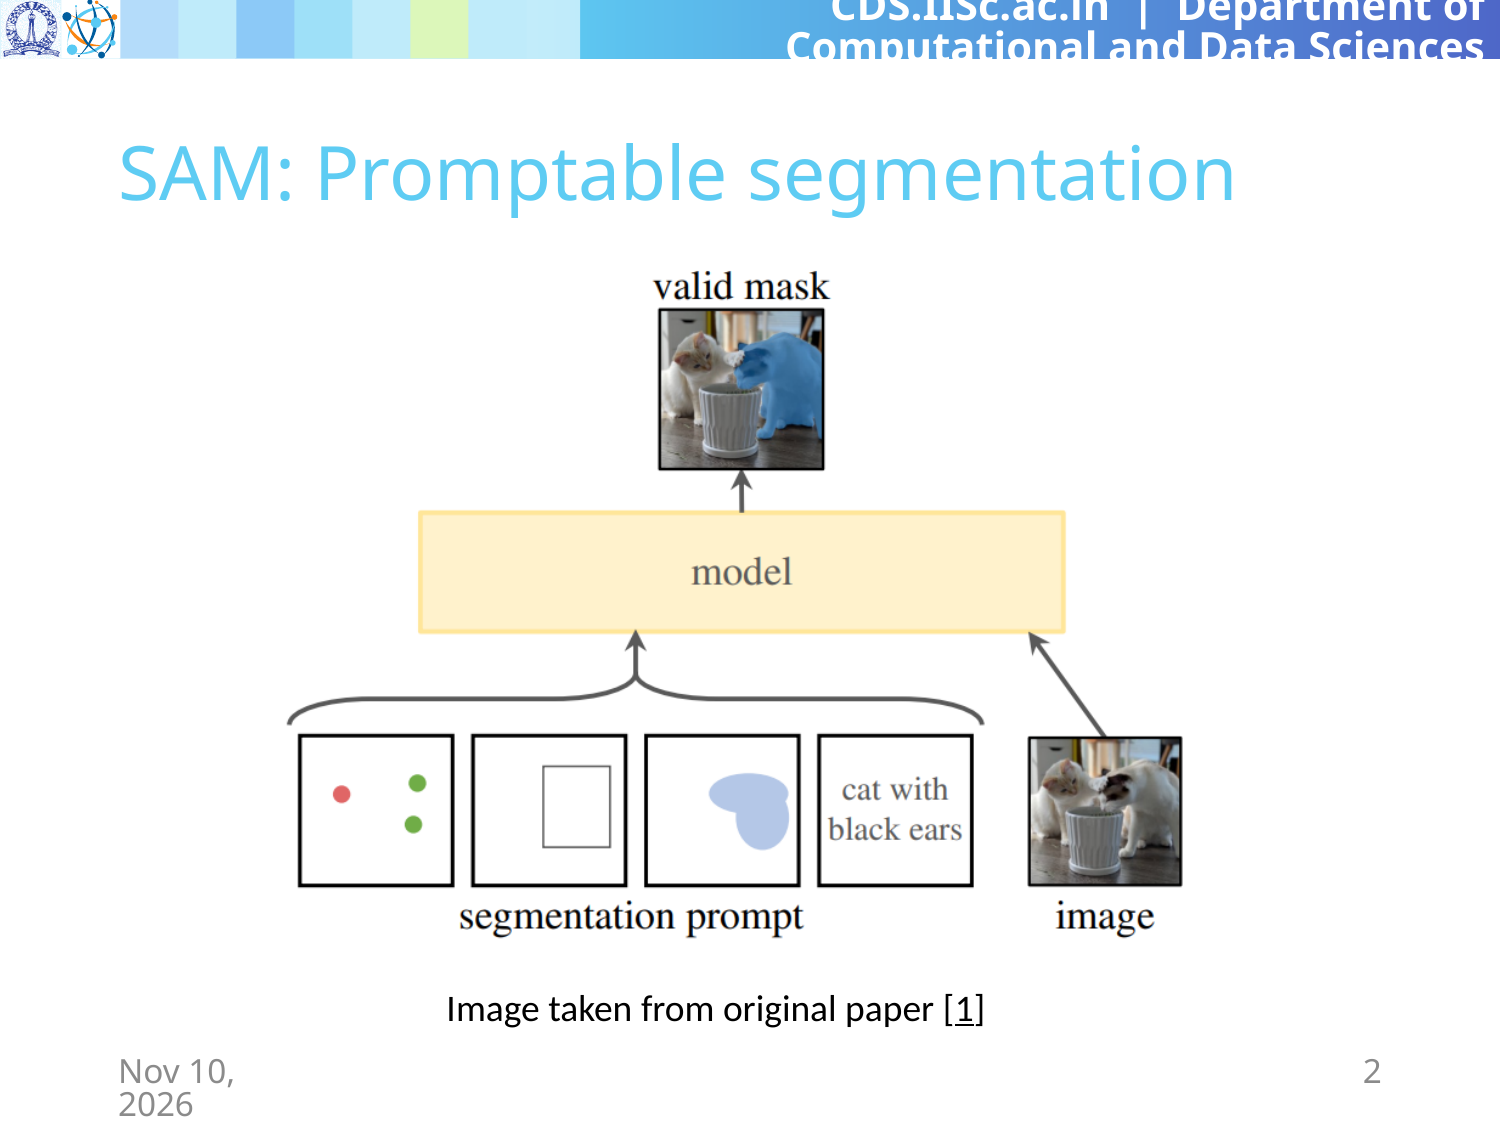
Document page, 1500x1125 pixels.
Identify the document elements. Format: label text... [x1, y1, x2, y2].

picture [231, 259, 1268, 959]
text_box Image taken from original paper [1] [431, 976, 1040, 1037]
slide_number 2 [1248, 1042, 1397, 1103]
slide_number 1-May-24 [103, 1042, 273, 1103]
title SAM: Promptable segmentation [103, 66, 1397, 285]
